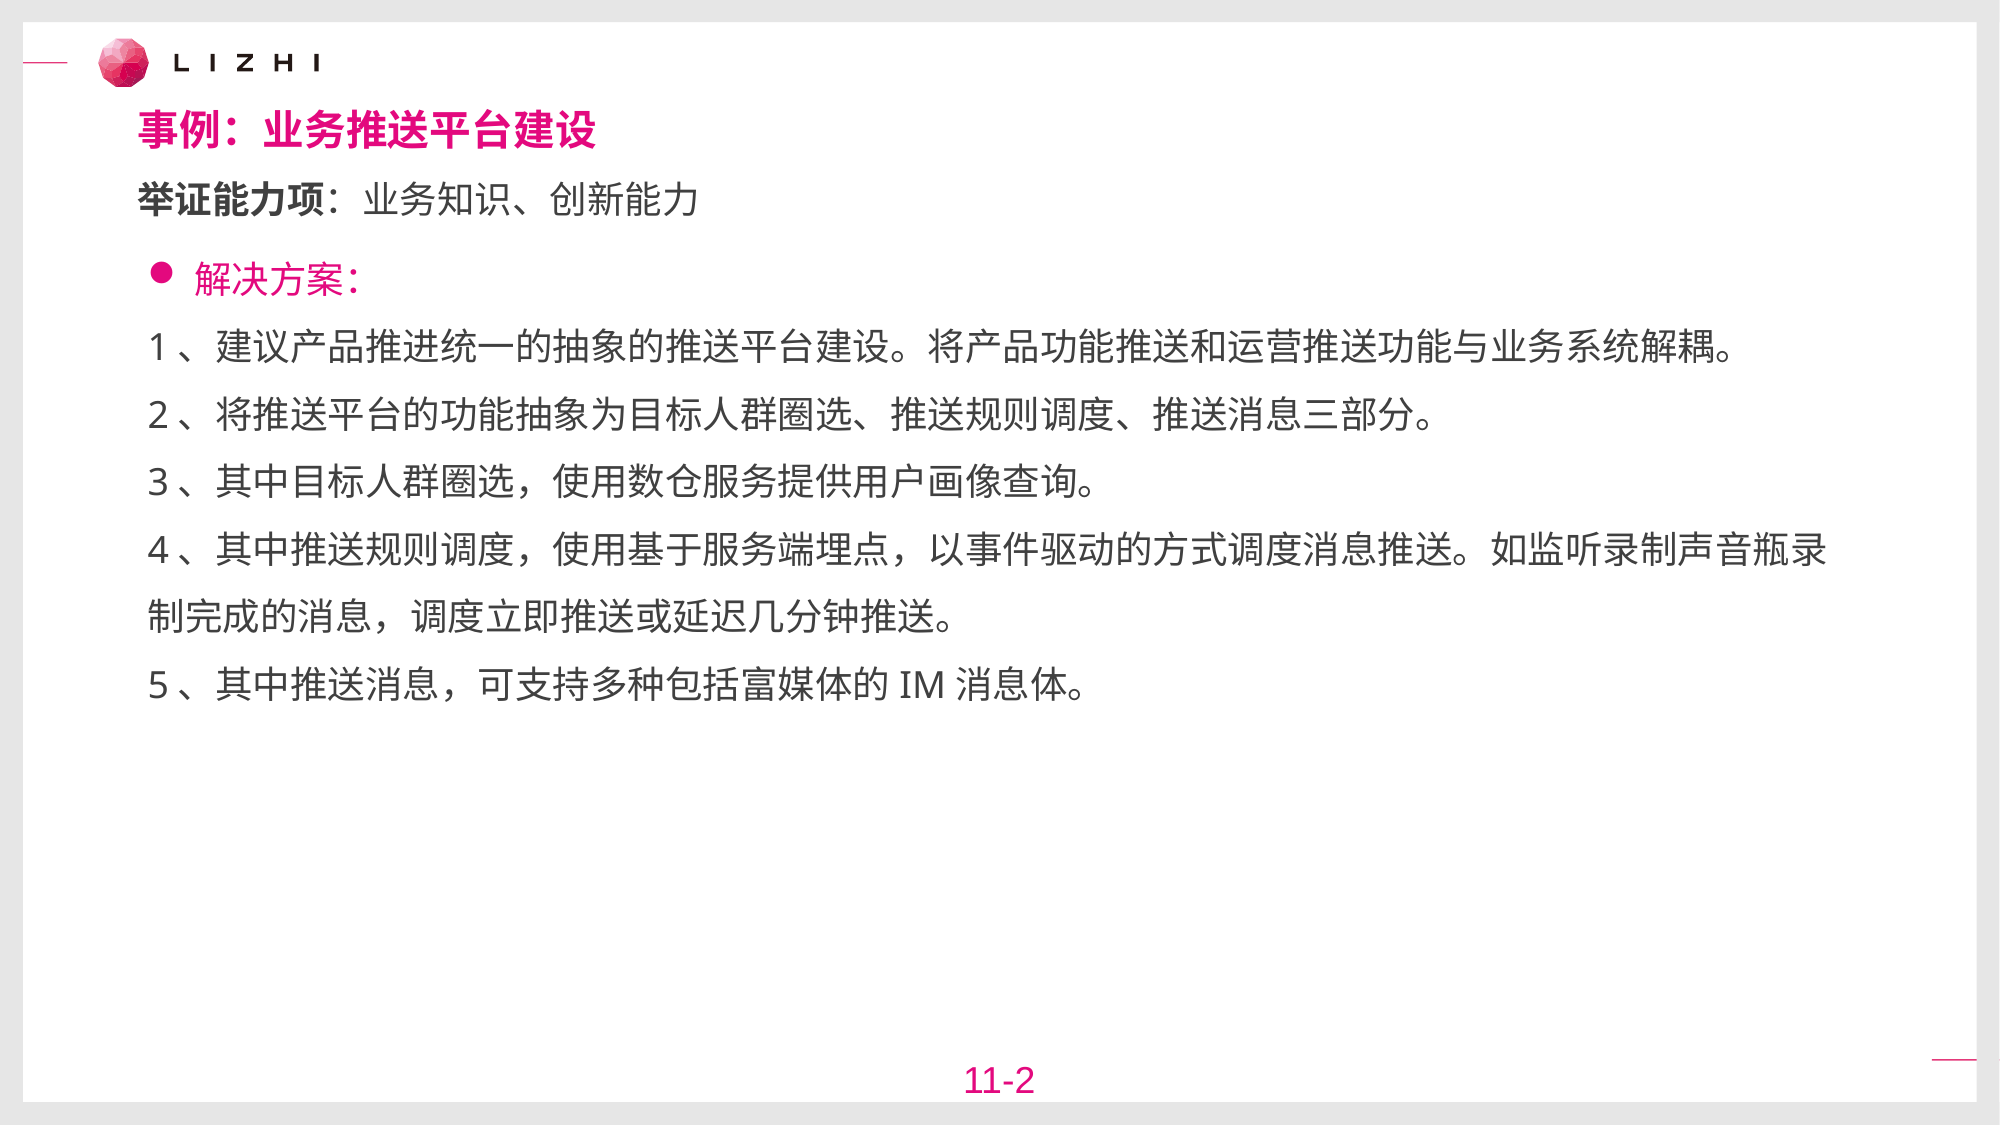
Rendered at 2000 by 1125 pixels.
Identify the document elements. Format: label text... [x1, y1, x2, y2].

text_box 解决方案： 1、建议产品推进统一的抽象的推送平台建设。将产品功能推送和运营推送功能与业务系统解耦。 2、将推送平台的功能抽象为目标人群圈选、推送规则调度、推送消息三部分。 3、其中目标人群圈选，使用数仓服务提供用户画像查询。 4、其中推送规则调度，使用基于服务端埋点，以事件驱动的方式调度消息推送。如监听录制声音瓶录制完成的消息，调度立即推送或延迟几分钟推送。 5、其中推送消息，可支持多种包括富媒体的IM消息体。 [132, 225, 1855, 713]
text_box 事例：业务推送平台建设 举证能力项：业务知识、创新能力 [137, 78, 1975, 222]
text_box 11-2 [23, 1059, 1975, 1102]
